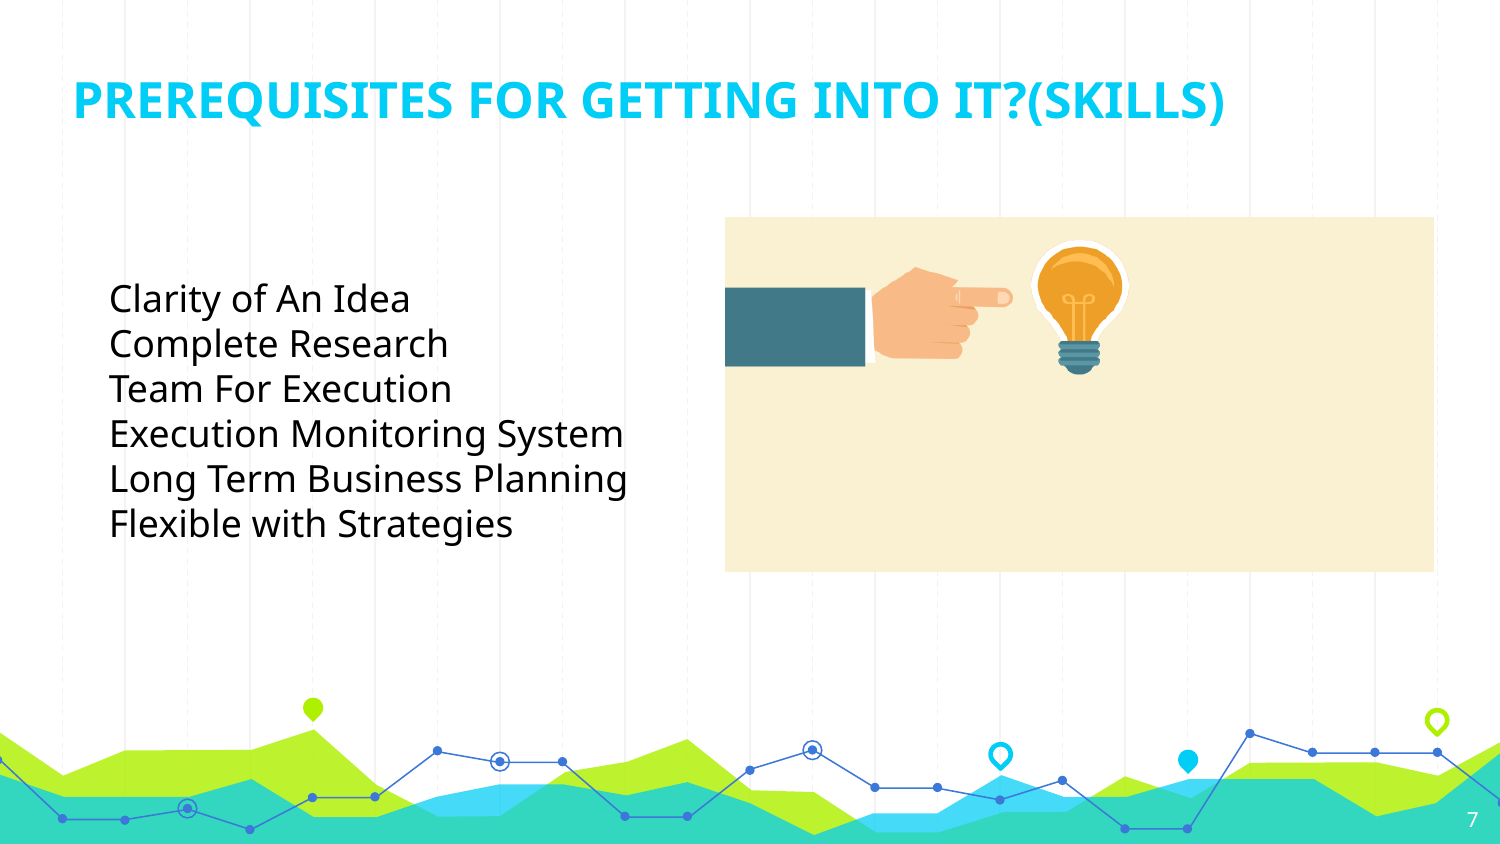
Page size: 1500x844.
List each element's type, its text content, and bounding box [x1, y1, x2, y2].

text_box PREREQUISITES FOR GETTING INTO IT?(SKILLS) [57, 53, 1288, 211]
picture [724, 217, 1434, 573]
text_box Clarity of An Idea Complete Research Team For Execution Execution Monitoring System Long Term Business Planning Flexible with Strategies [93, 260, 1166, 651]
slide_number ‹#› [1403, 791, 1494, 844]
